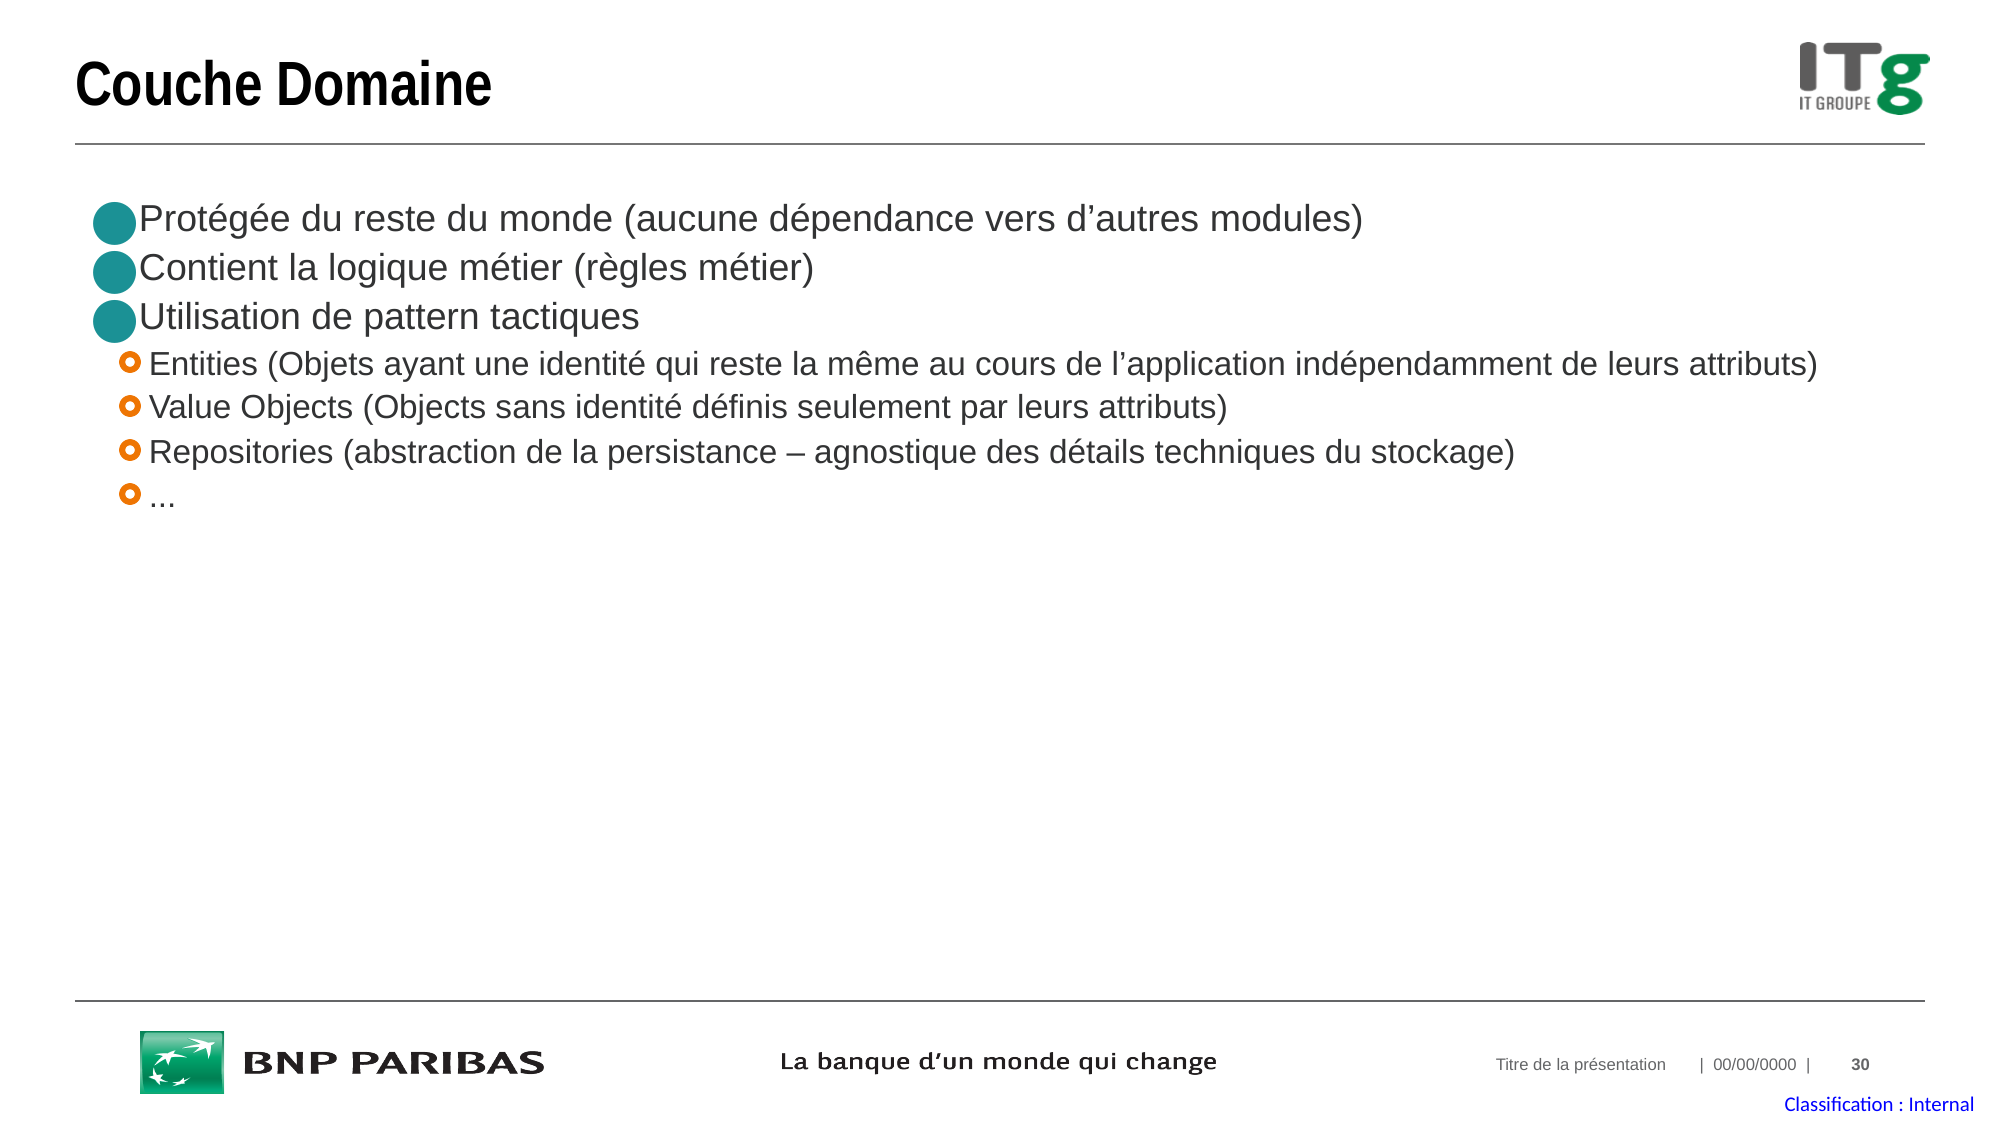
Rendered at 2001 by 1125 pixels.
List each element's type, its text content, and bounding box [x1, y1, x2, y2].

picture [1926, 42, 1930, 115]
footer Titre de la présentation [1225, 1048, 1667, 1079]
list Protégée du reste du monde (aucune dépendance vers d’autres modules) Contient la logique métier (règles métier) Utilisation de pattern tactiques Entities (Objets ayant une identité qui reste la même au cours de l’application indépendamment de leurs attributs) Value Objects (Objects sans identité définis seulement par leurs attributs) Repositories (abstraction de la persistance – agnostique des détails techniques du stockage) ... [74, 186, 1926, 972]
title Couche Domaine [74, 18, 1926, 142]
slide_number 30 [1830, 1048, 1871, 1079]
picture [119, 483, 141, 505]
picture [140, 1031, 544, 1094]
picture [119, 351, 141, 373]
picture [119, 439, 141, 461]
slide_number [1677, 1048, 1830, 1079]
picture [782, 1052, 1216, 1075]
picture [119, 395, 141, 417]
